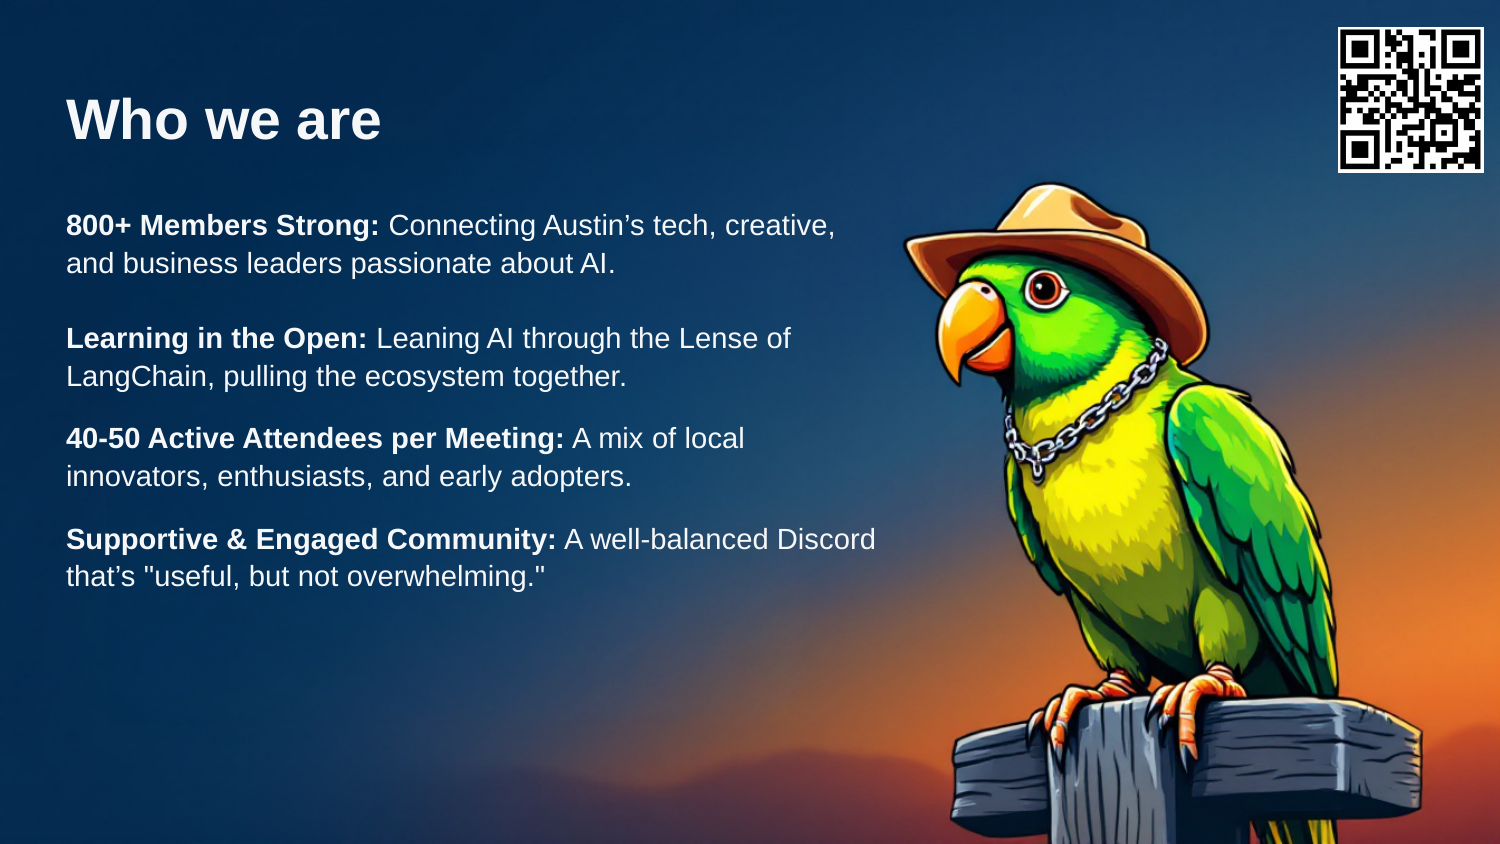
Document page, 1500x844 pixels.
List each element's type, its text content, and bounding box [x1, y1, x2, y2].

list 800+ Members Strong: Connecting Austin’s tech, creative, and business leaders passionate about AI. Learning in the Open: Leaning AI through the Lense of LangChain, pulling the ecosystem together. 40-50 Active Attendees per Meeting: A mix of local innovators, enthusiasts, and early adopters. Supportive & Engaged Community: A well-balanced Discord that’s "useful, but not overwhelming." [51, 189, 900, 750]
title Who we are [51, 72, 1333, 167]
picture [0, 0, 1500, 844]
